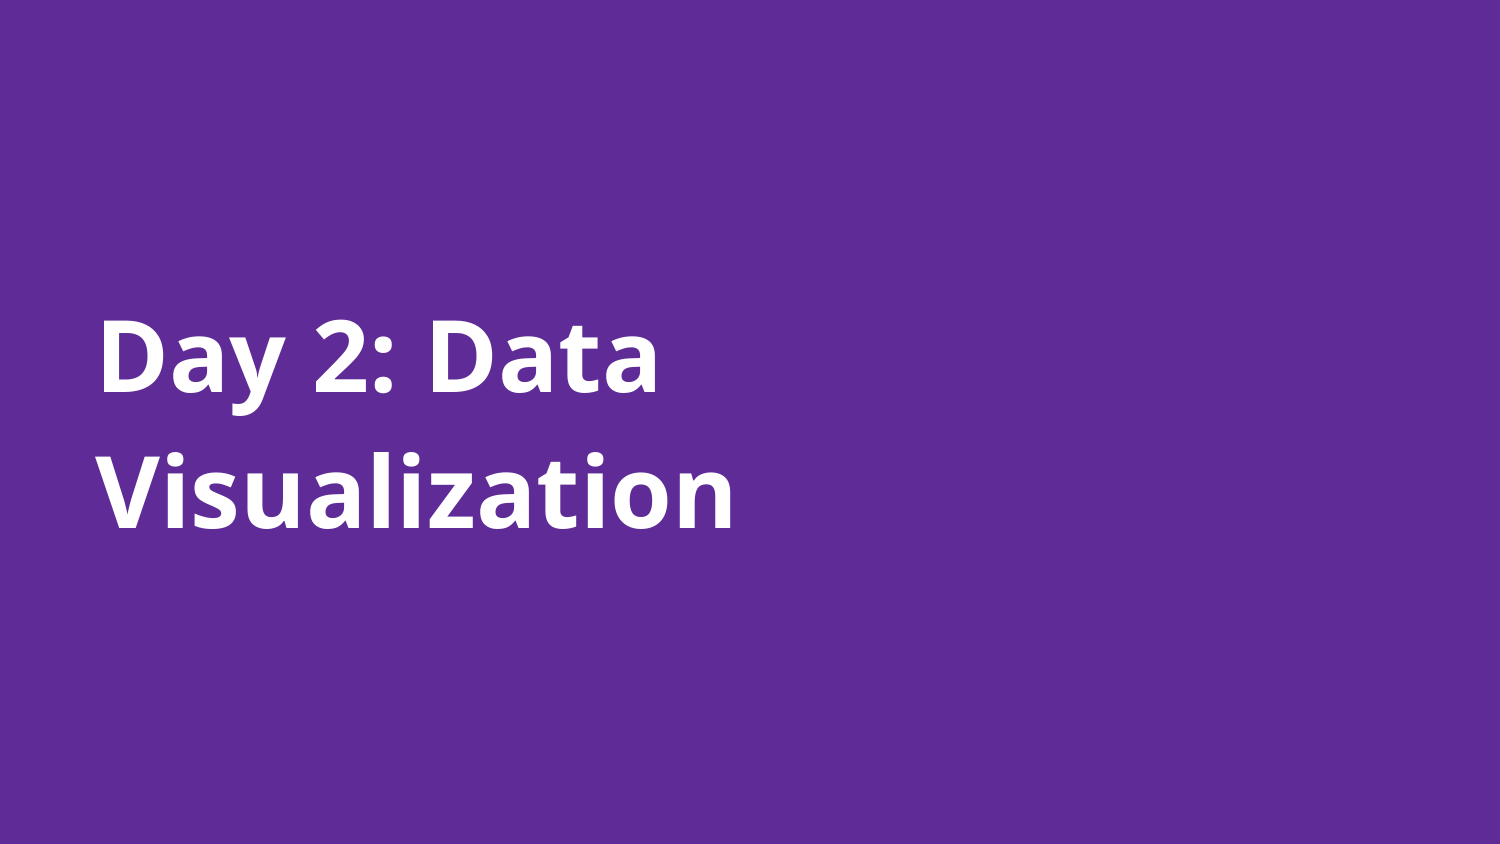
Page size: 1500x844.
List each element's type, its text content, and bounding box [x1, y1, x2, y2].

title Day 2: Data Visualization [80, 86, 1000, 758]
